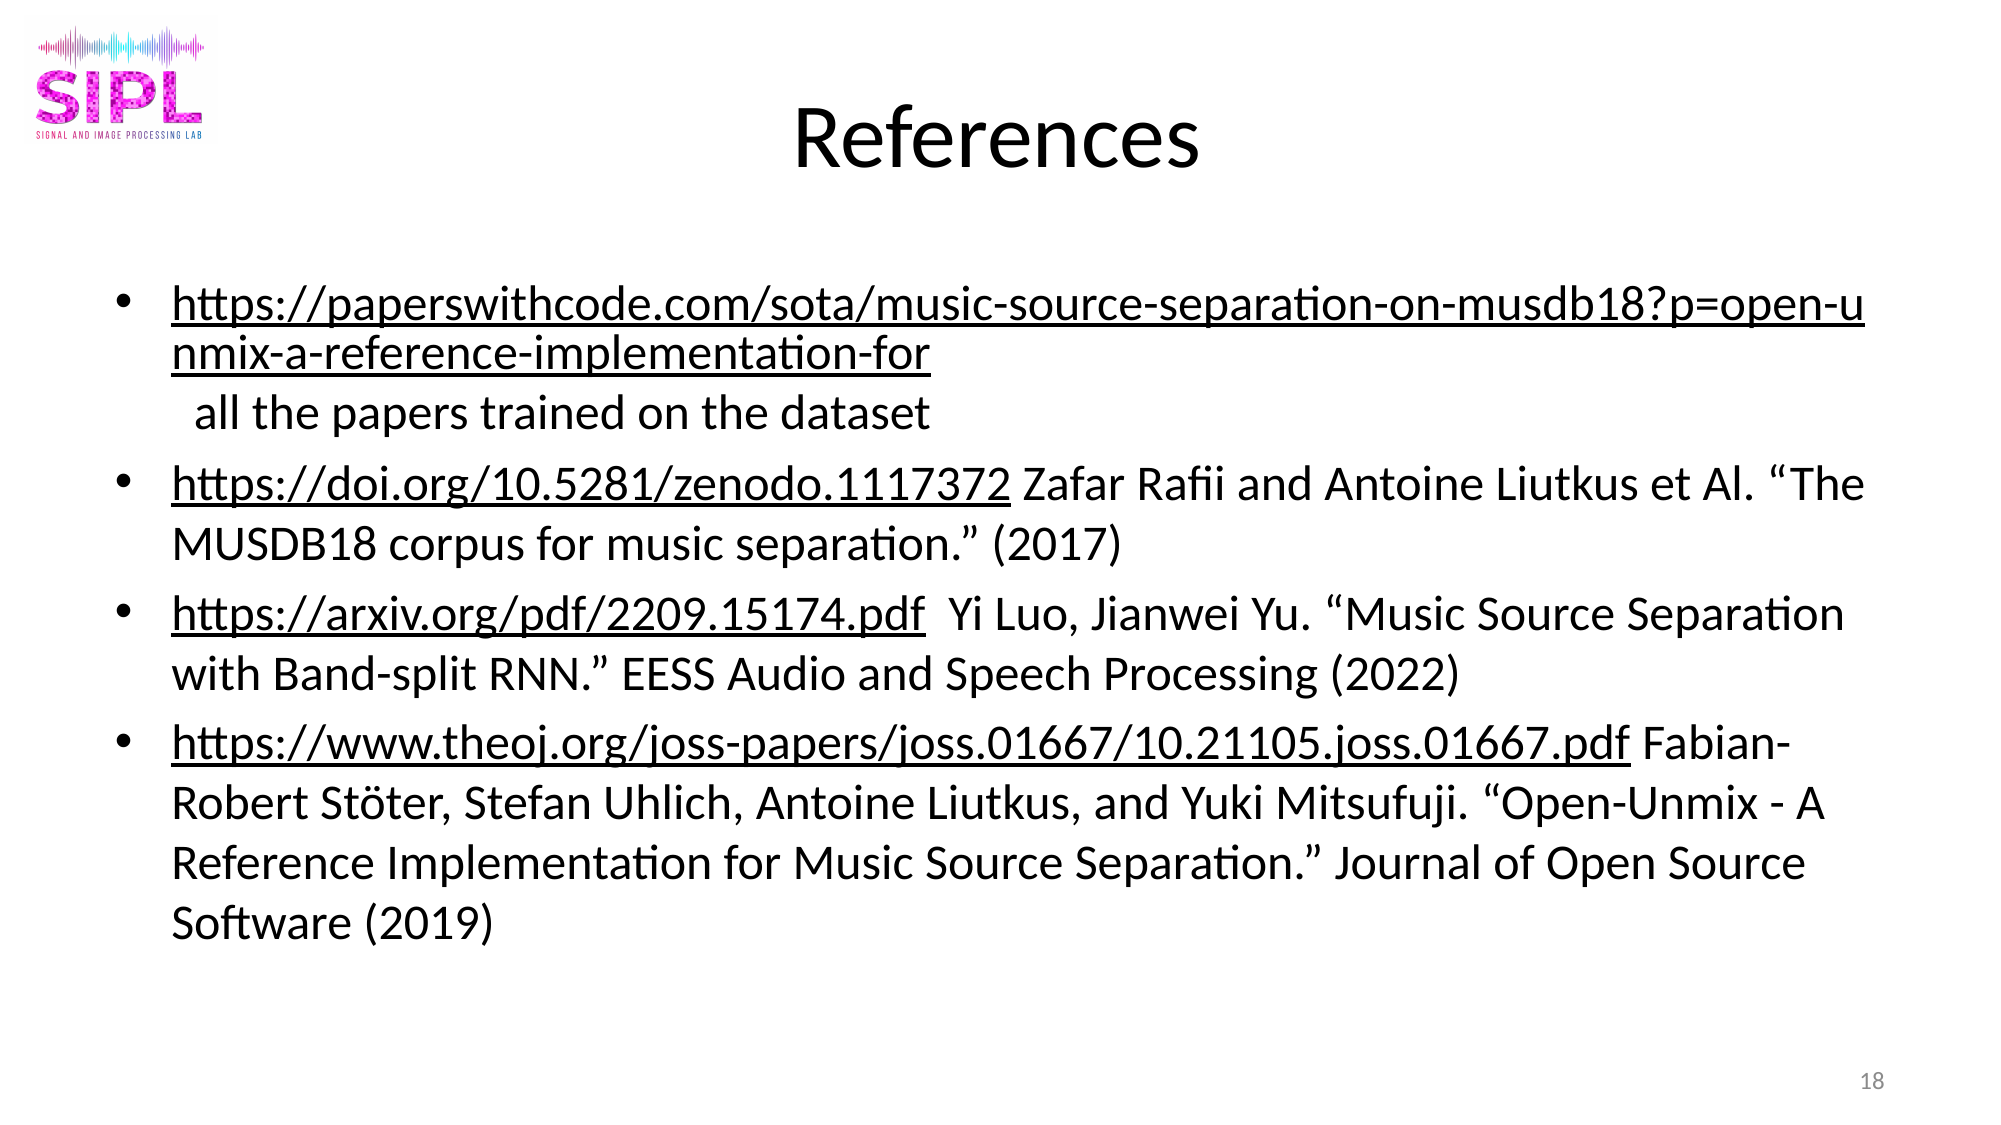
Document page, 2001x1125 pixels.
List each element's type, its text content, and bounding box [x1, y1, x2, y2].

slide_number 18 [1433, 1050, 1900, 1110]
picture [24, 15, 218, 144]
list https://paperswithcode.com/sota/music-source-separation-on-musdb18?p=open-unmix-a-reference-implementation-for all the papers trained on the dataset https://doi.org/10.5281/zenodo.1117372 Zafar Rafii and Antoine Liutkus et Al. “The MUSDB18 corpus for music separation.” (2017) https://arxiv.org/pdf/2209.15174.pdf Yi Luo, Jianwei Yu. “Music Source Separation with Band-split RNN.” EESS Audio and Speech Processing (2022) https://www.theoj.org/joss-papers/joss.01667/10.21105.joss.01667.pdf Fabian-Robert Stöter, Stefan Uhlich, Antoine Liutkus, and Yuki Mitsufuji. “Open-Unmix - A Reference Implementation for Music Source Separation.” Journal of Open Source Software (2019) [99, 262, 1900, 1005]
title References [321, 37, 1672, 225]
